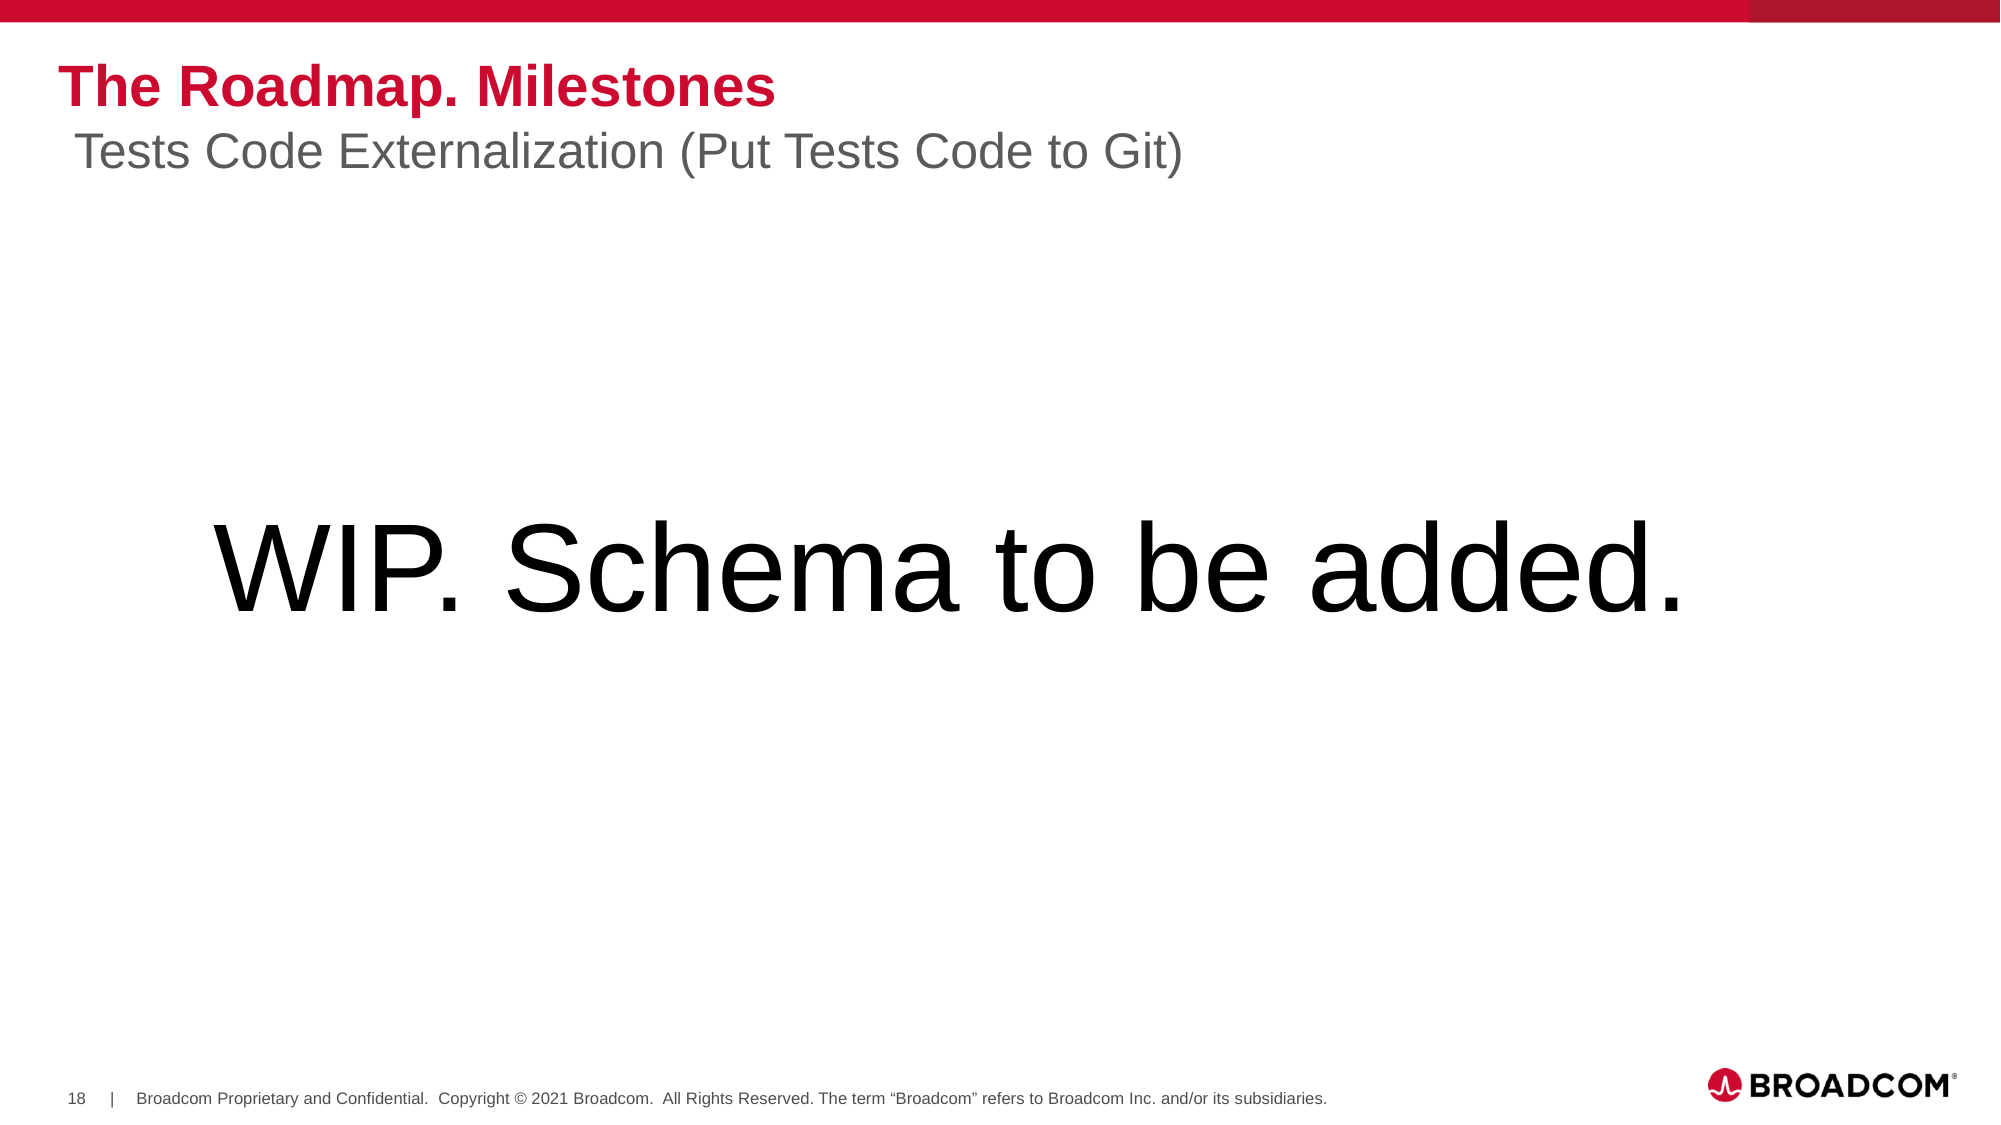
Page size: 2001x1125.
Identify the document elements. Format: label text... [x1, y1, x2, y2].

text_box WIP. Schema to be added. [198, 479, 1802, 644]
title The Roadmap. Milestones [59, 0, 1924, 118]
text_box Tests Code Externalization (Put Tests Code to Git) [58, 118, 1924, 173]
title The Roadmap. Milestones [59, 173, 1924, 184]
picture [1708, 1068, 1957, 1102]
